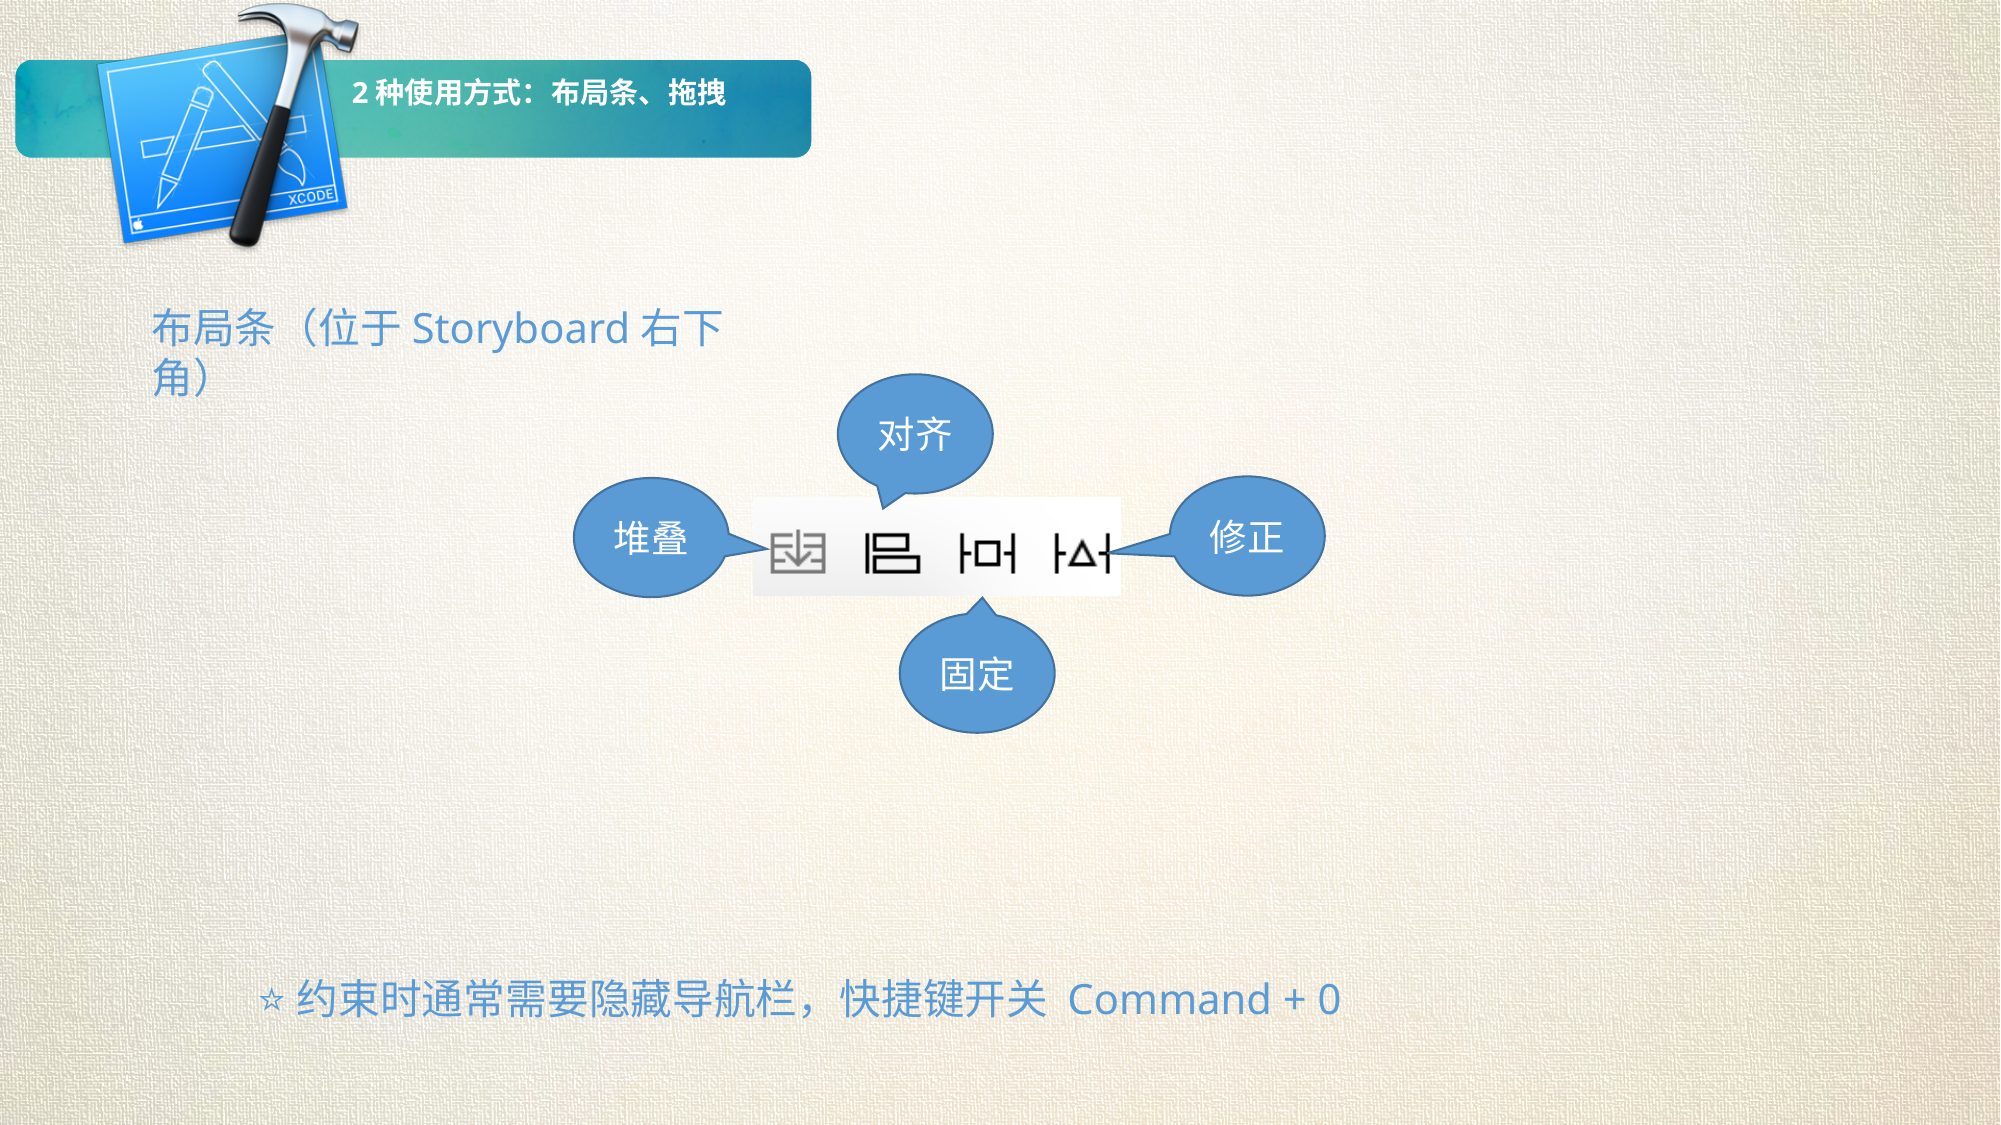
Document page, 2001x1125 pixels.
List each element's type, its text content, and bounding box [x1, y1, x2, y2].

text_box 布局条（位于Storyboard右下角） [136, 294, 812, 410]
text_box 修正 [1121, 475, 1326, 597]
text_box [14, 58, 91, 159]
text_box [364, 67, 882, 181]
text_box 堆叠 [572, 476, 753, 599]
text_box [364, 58, 810, 67]
text_box 固定 [898, 596, 1056, 734]
text_box 对齐 [836, 373, 994, 497]
picture [0, 0, 2000, 1125]
text_box ⭐约束时通常需要隐藏导航栏，快捷键开关 Command + 0 [242, 965, 1867, 1031]
